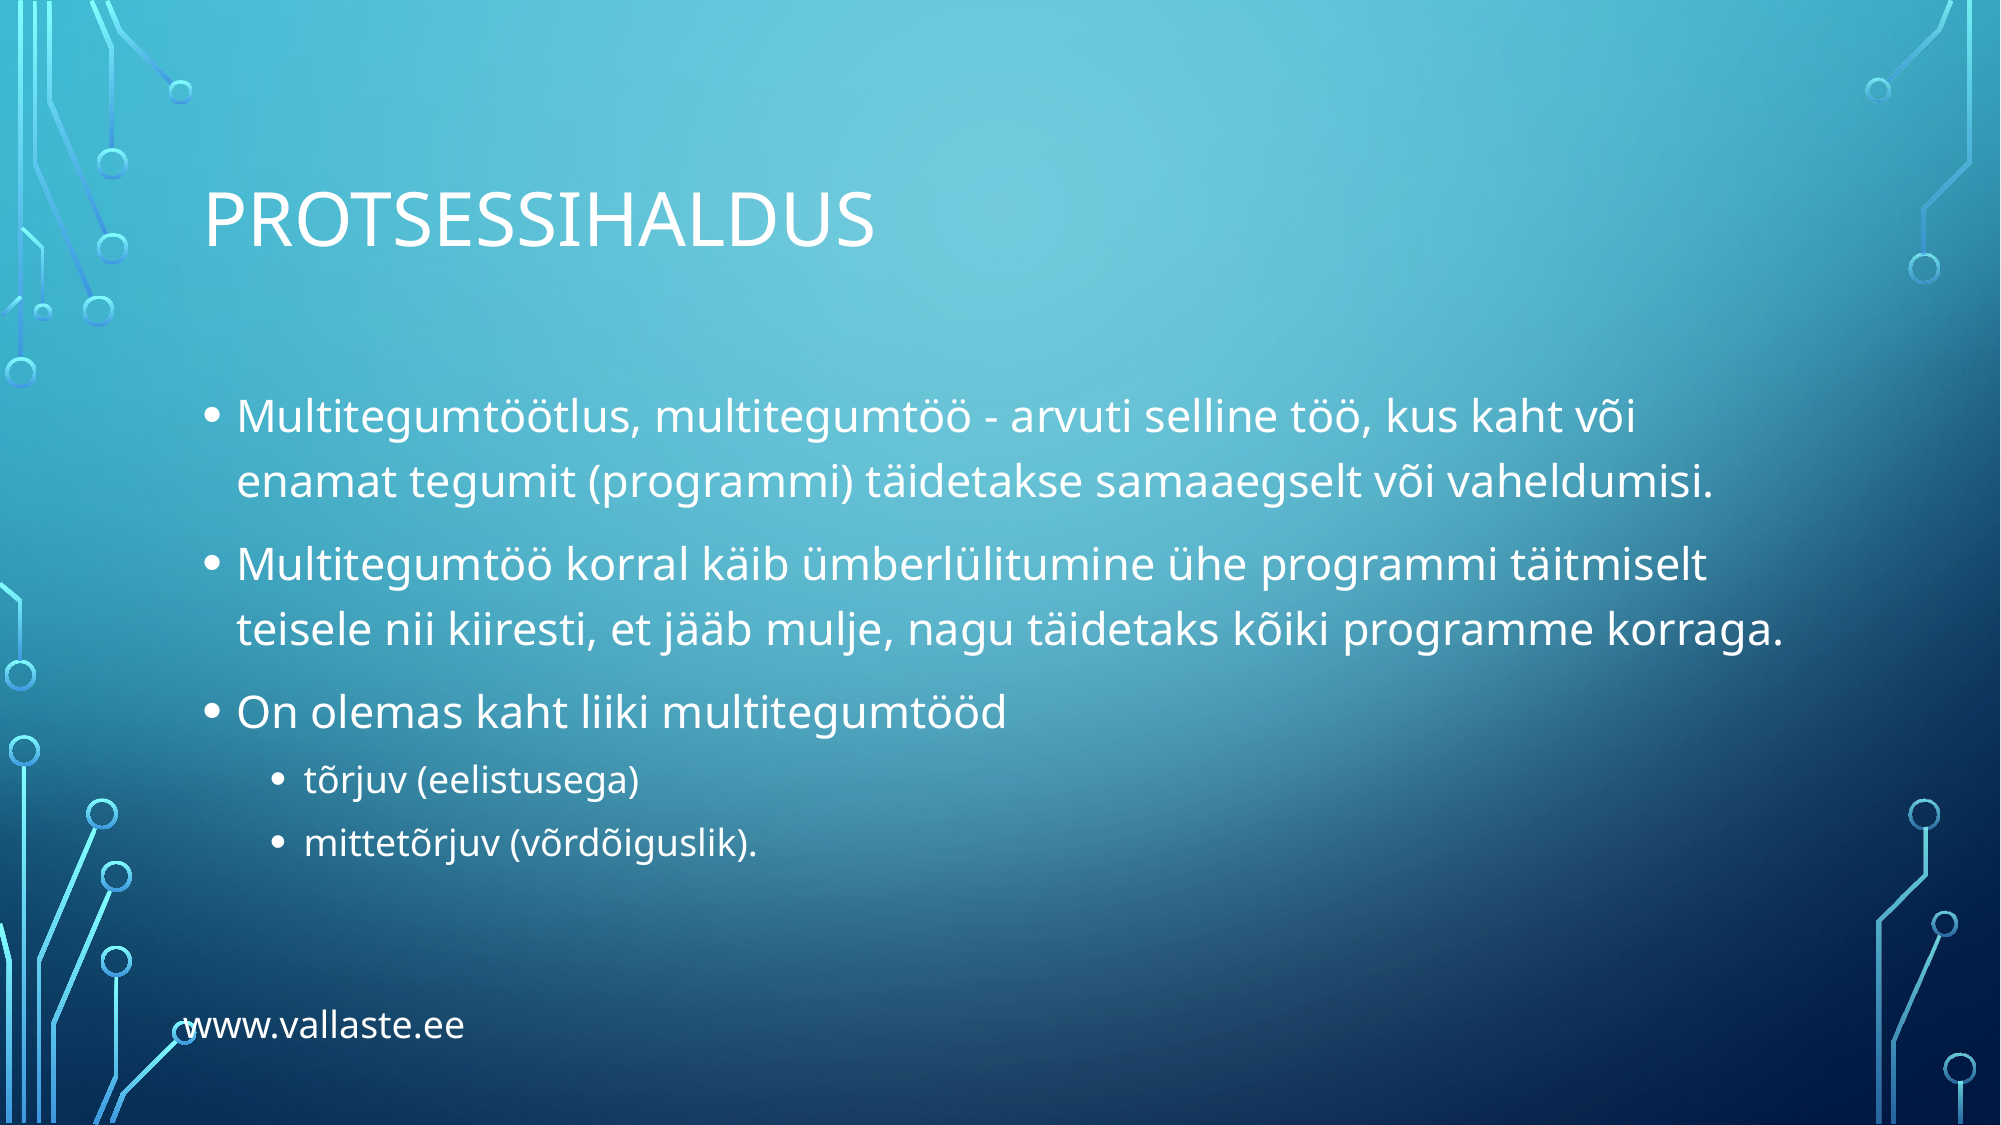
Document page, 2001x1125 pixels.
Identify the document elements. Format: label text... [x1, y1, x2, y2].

text_box www.vallaste.ee [168, 993, 481, 1053]
title protsessihaldus [187, 101, 1813, 344]
list Multitegumtöötlus, multitegumtöö - arvuti selline töö, kus kaht või enamat tegumit (programmi) täidetakse samaaegselt või vaheldumisi. Multitegumtöö korral käib ümberlülitumine ühe programmi täitmiselt teisele nii kiiresti, et jääb mulje, nagu täidetaks kõiki programme korraga. On olemas kaht liiki multitegumtööd tõrjuv (eelistusega) mittetõrjuv (võrdõiguslik). [187, 369, 1813, 950]
